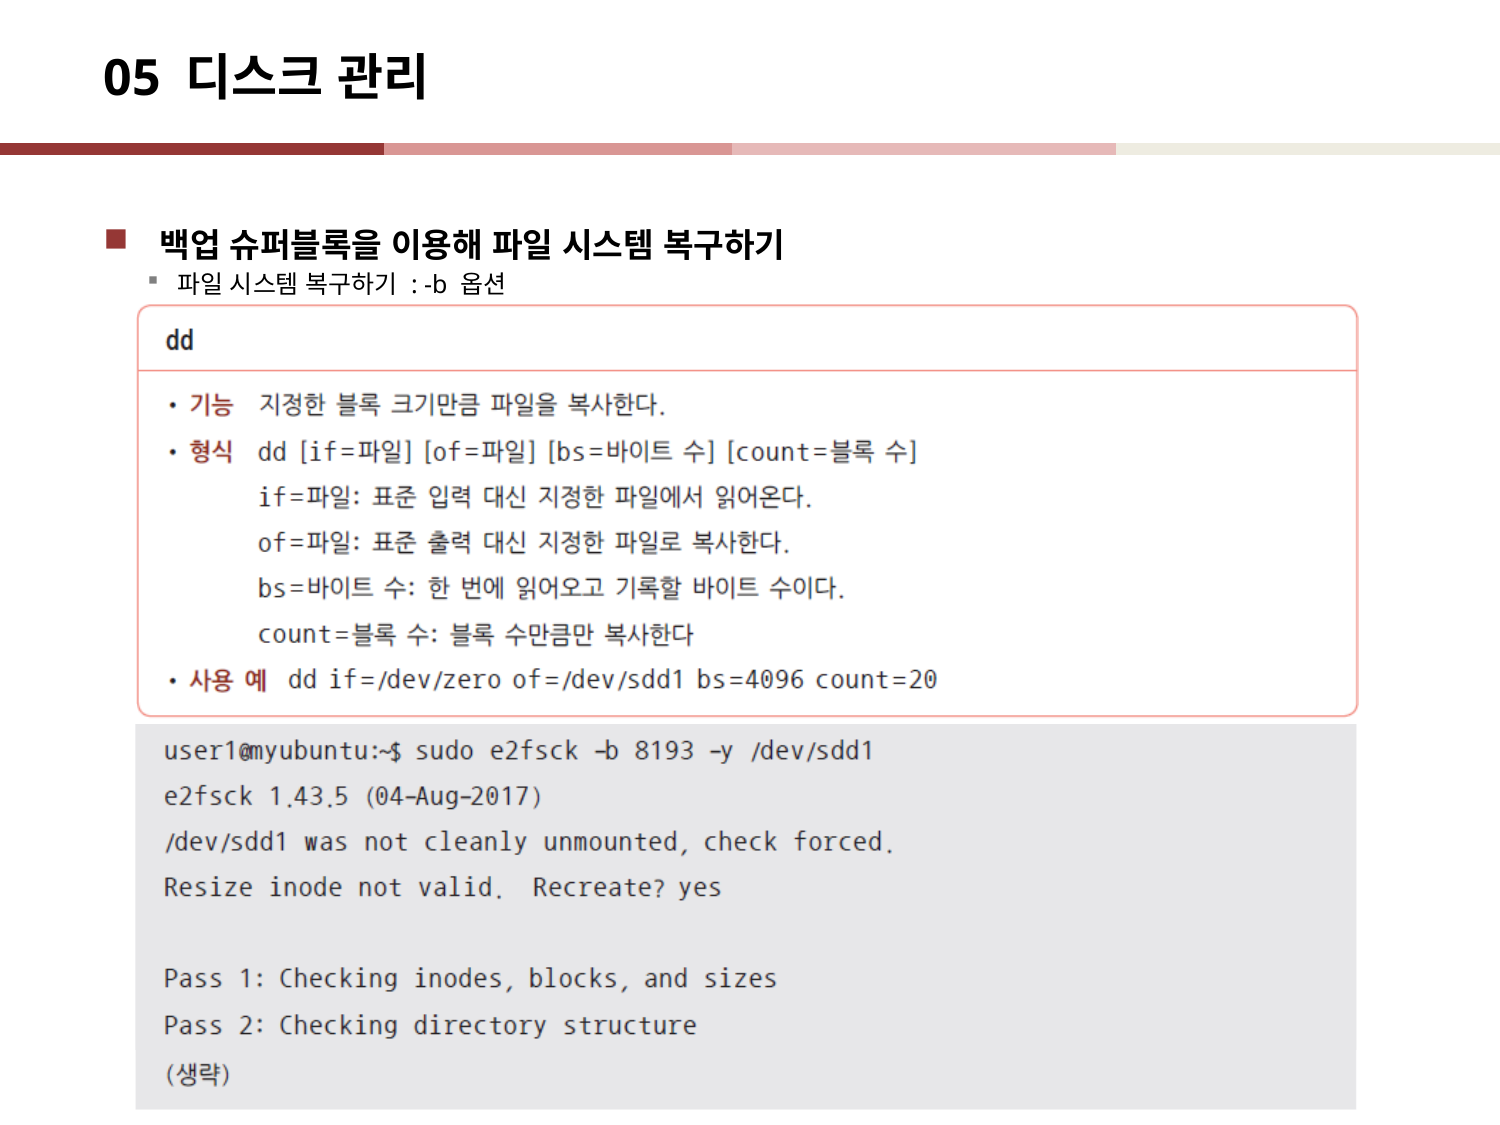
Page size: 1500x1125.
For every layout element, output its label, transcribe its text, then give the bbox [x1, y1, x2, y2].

title 05 디스크 관리 [88, 30, 1330, 121]
list 백업 슈퍼블록을 이용해 파일 시스템 복구하기 파일 시스템 복구하기 : -b 옵션 [88, 196, 1436, 1083]
picture [136, 299, 1359, 723]
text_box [127, 723, 1368, 1115]
